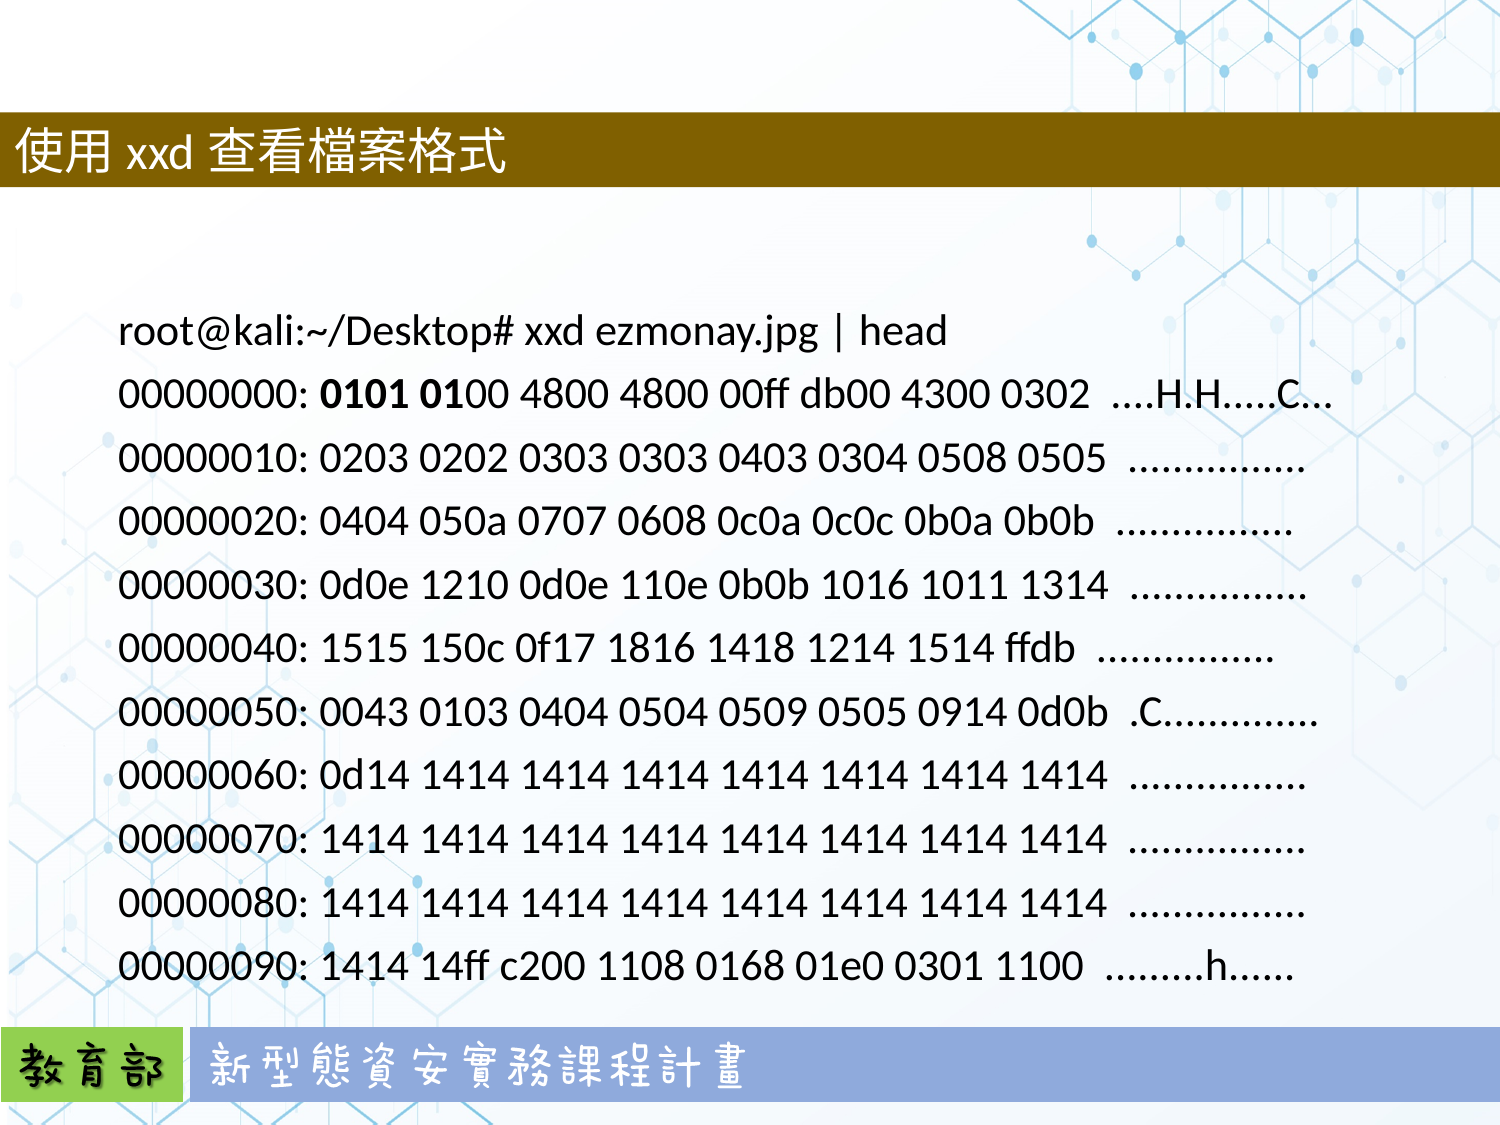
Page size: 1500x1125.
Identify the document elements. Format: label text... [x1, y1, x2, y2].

picture [0, 0, 1500, 112]
picture [0, 188, 1500, 1125]
text_box 使用xxd查看檔案格式 [0, 112, 1500, 188]
list root@kali:~/Desktop# xxd ezmonay.jpg | head 00000000: 0101 0100 4800 4800 00ff db00 4300 0302 ....H.H.....C... 00000010: 0203 0202 0303 0303 0403 0304 0508 0505 ................ 00000020: 0404 050a 0707 0608 0c0a 0c0c 0b0a 0b0b ................ 00000030: 0d0e 1210 0d0e 110e 0b0b 1016 1011 1314 ................ 00000040: 1515 150c 0f17 1816 1418 1214 1514 ffdb ................ 00000050: 0043 0103 0404 0504 0509 0505 0914 0d0b .C.............. 00000060: 0d14 1414 1414 1414 1414 1414 1414 1414 ................ 00000070: 1414 1414 1414 1414 1414 1414 1414 1414 ................ 00000080: 1414 1414 1414 1414 1414 1414 1414 1414 ................ 00000090: 1414 14ff c200 1108 0168 01e0 0301 1100 .........h...... [103, 299, 1397, 1014]
